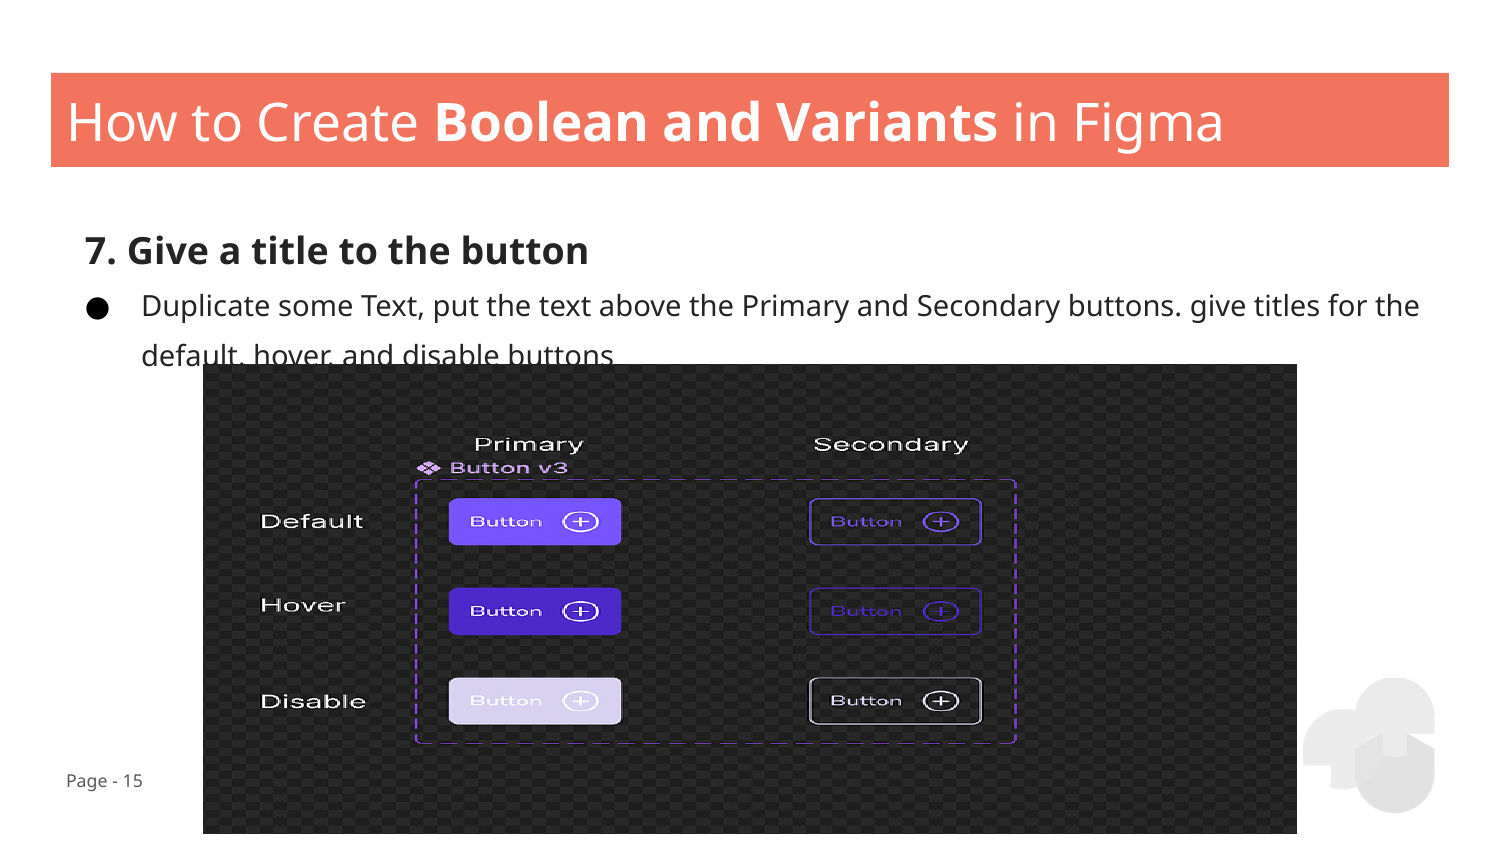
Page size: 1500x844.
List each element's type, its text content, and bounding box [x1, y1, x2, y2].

picture [202, 364, 1298, 834]
title How to Create Boolean and Variants in Figma [51, 72, 1449, 167]
list 7. Give a title to the button Duplicate some Text, put the text above the Primary and Secondary buttons. give titles for the default, hover, and disable buttons [51, 207, 1449, 737]
slide_number Page - 15 [51, 749, 192, 814]
